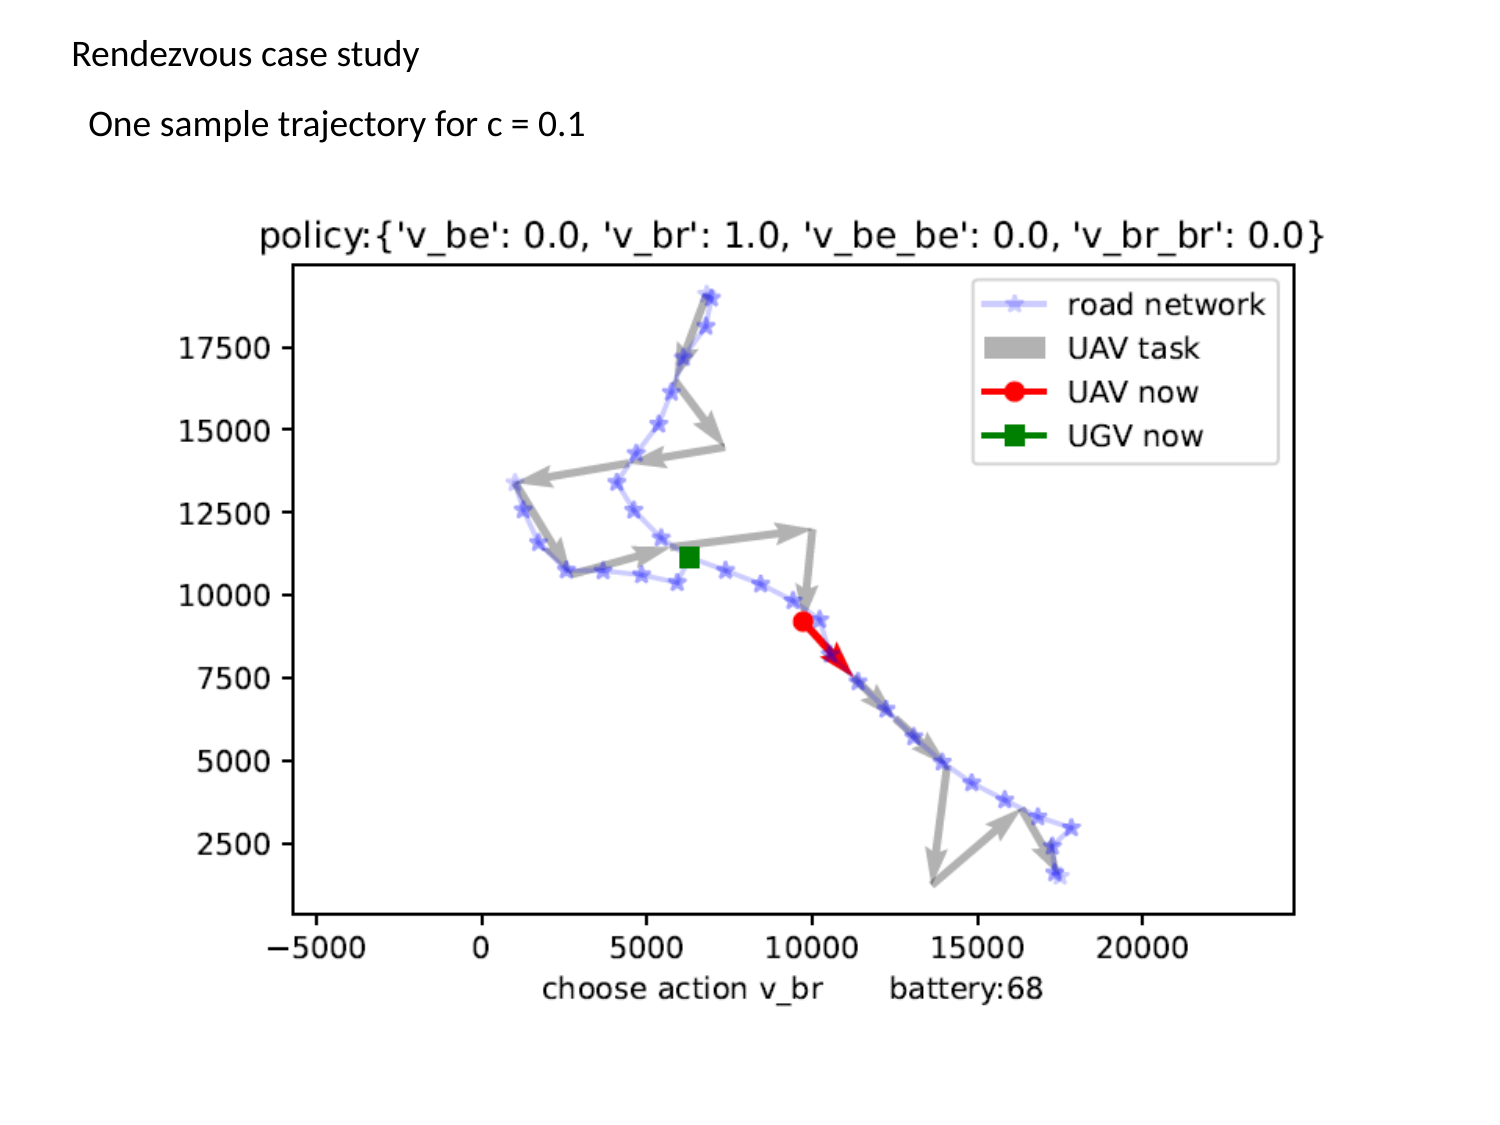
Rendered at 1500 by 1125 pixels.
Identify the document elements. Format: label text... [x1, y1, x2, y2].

text_box One sample trajectory for c = 0.1 [73, 91, 673, 152]
picture [140, 190, 1360, 1010]
text_box Rendezvous case study [56, 22, 969, 82]
